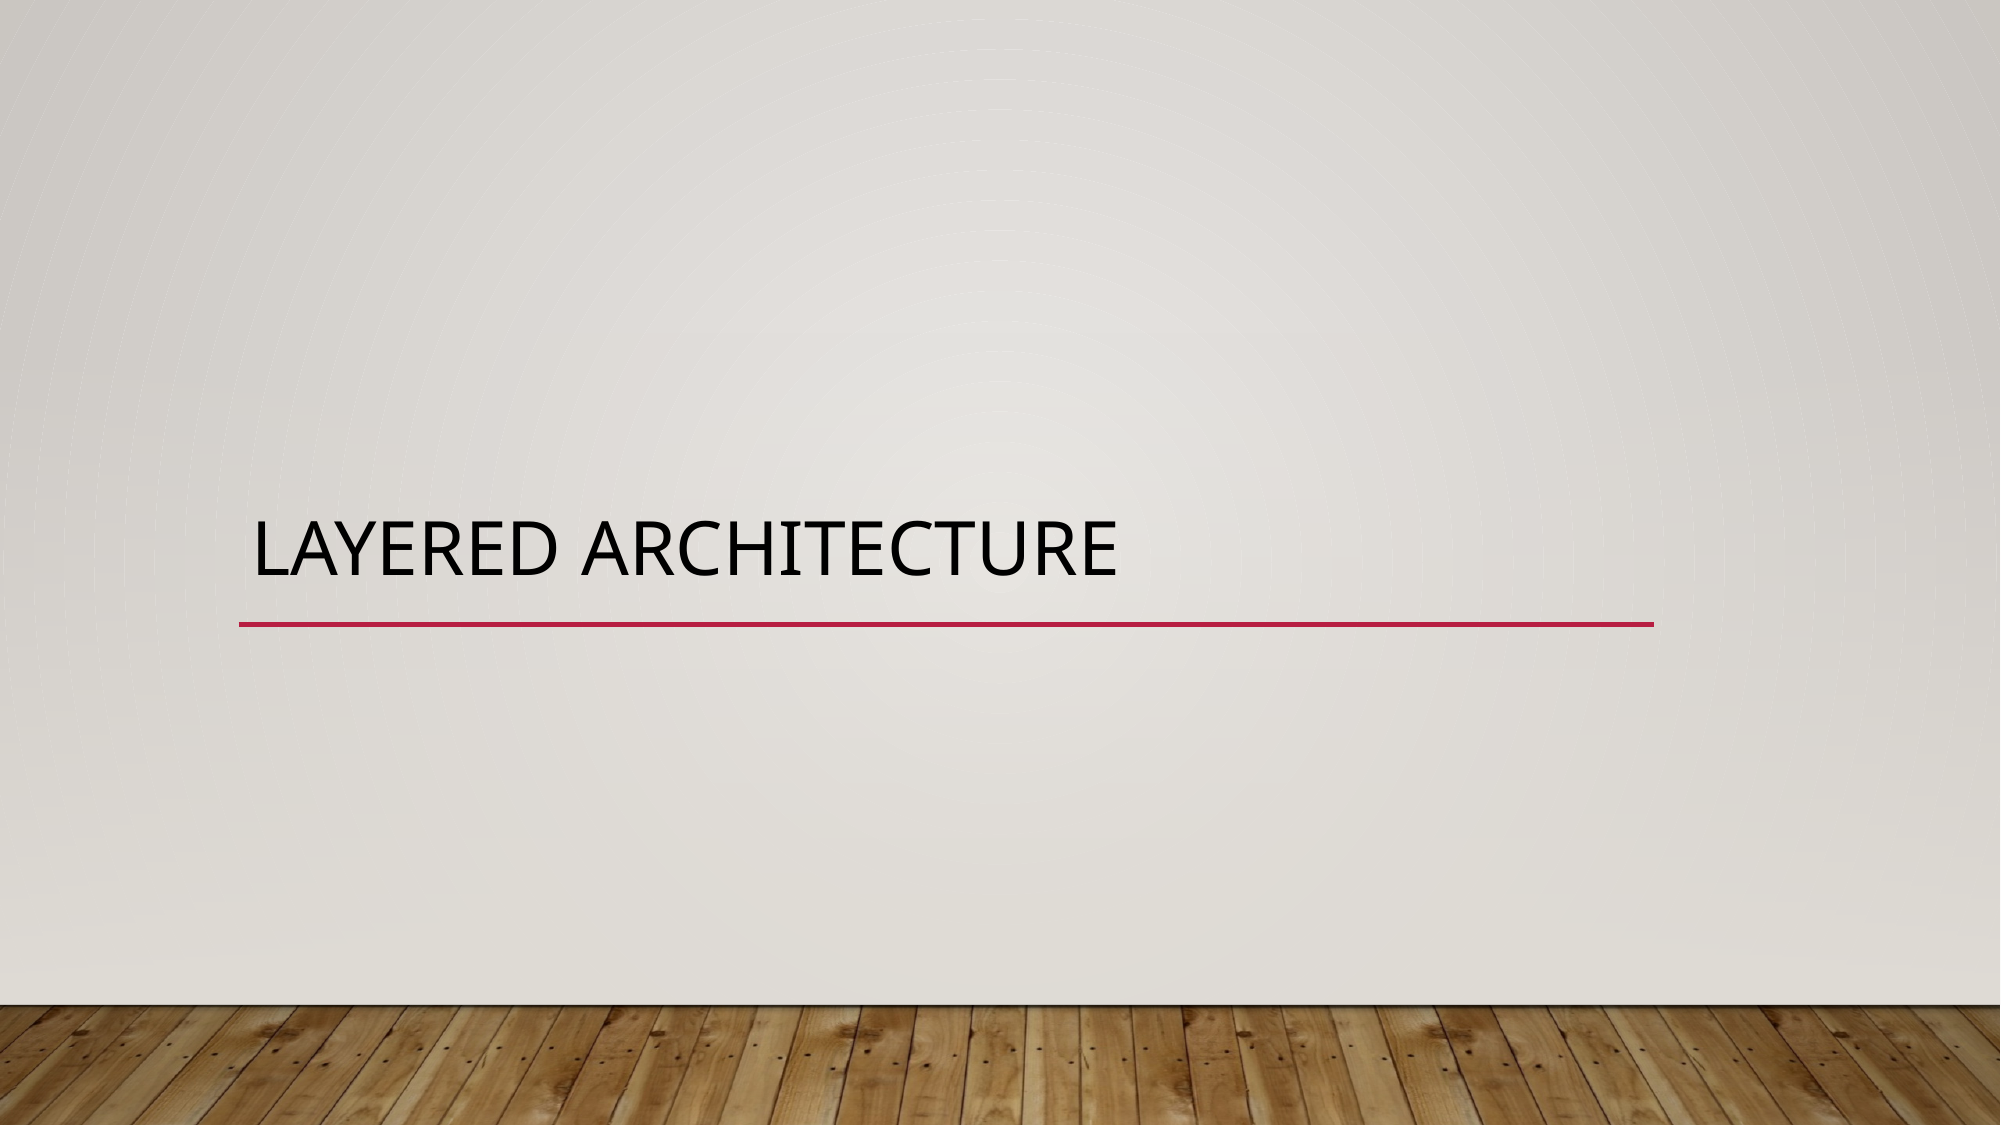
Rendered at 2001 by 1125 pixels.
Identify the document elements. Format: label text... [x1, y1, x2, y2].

title Layered Architecture [236, 289, 1655, 600]
picture [0, 1005, 2000, 1125]
